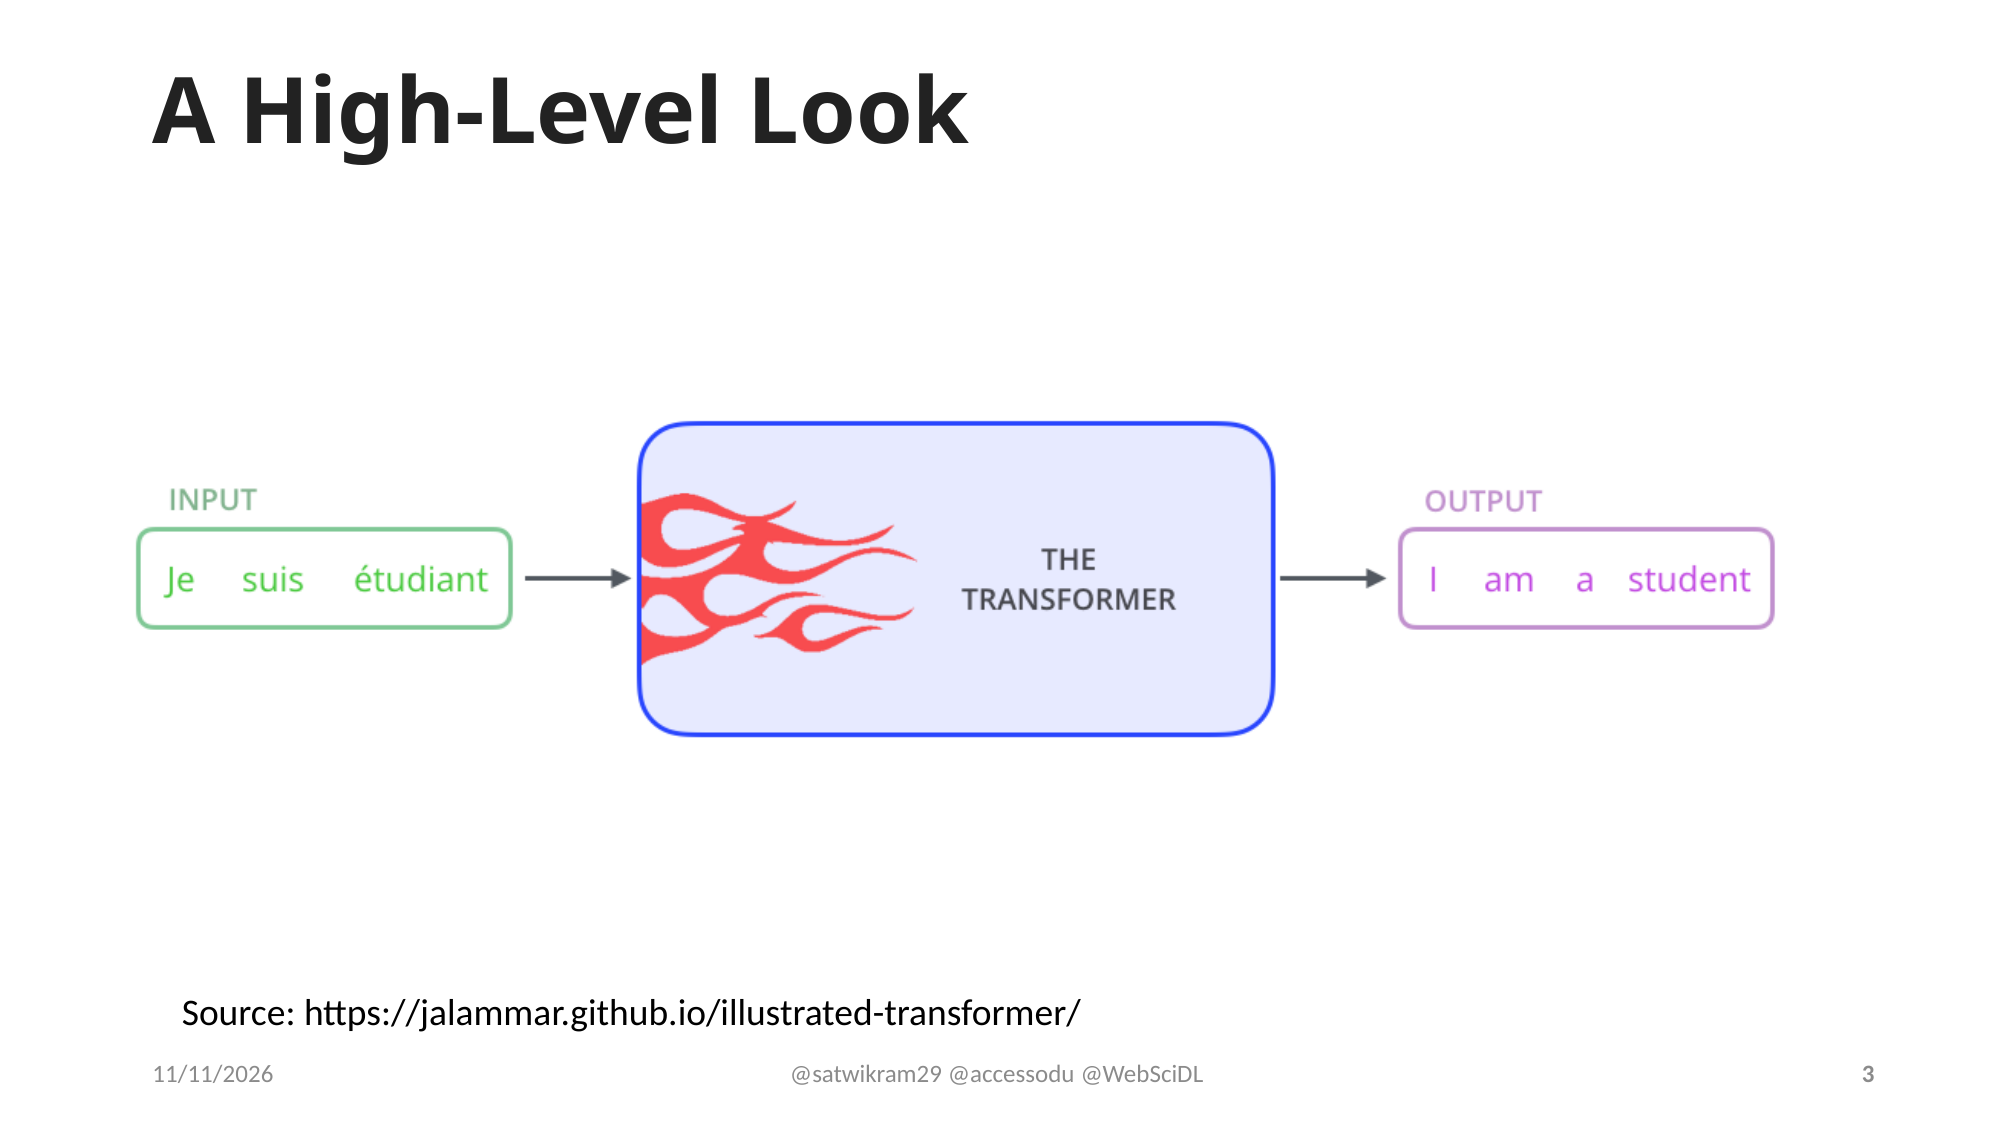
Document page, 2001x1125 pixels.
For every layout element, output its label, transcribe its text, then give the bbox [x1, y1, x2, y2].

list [95, 337, 1821, 788]
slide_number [137, 1042, 588, 1103]
slide_number 3 [1412, 1042, 1890, 1103]
title A High-Level Look [137, 59, 1863, 278]
footer @satwikram29 @accessodu @WebSciDL [662, 1042, 1338, 1103]
text_box Source: https://jalammar.github.io/illustrated-transformer/ [167, 980, 1293, 1041]
